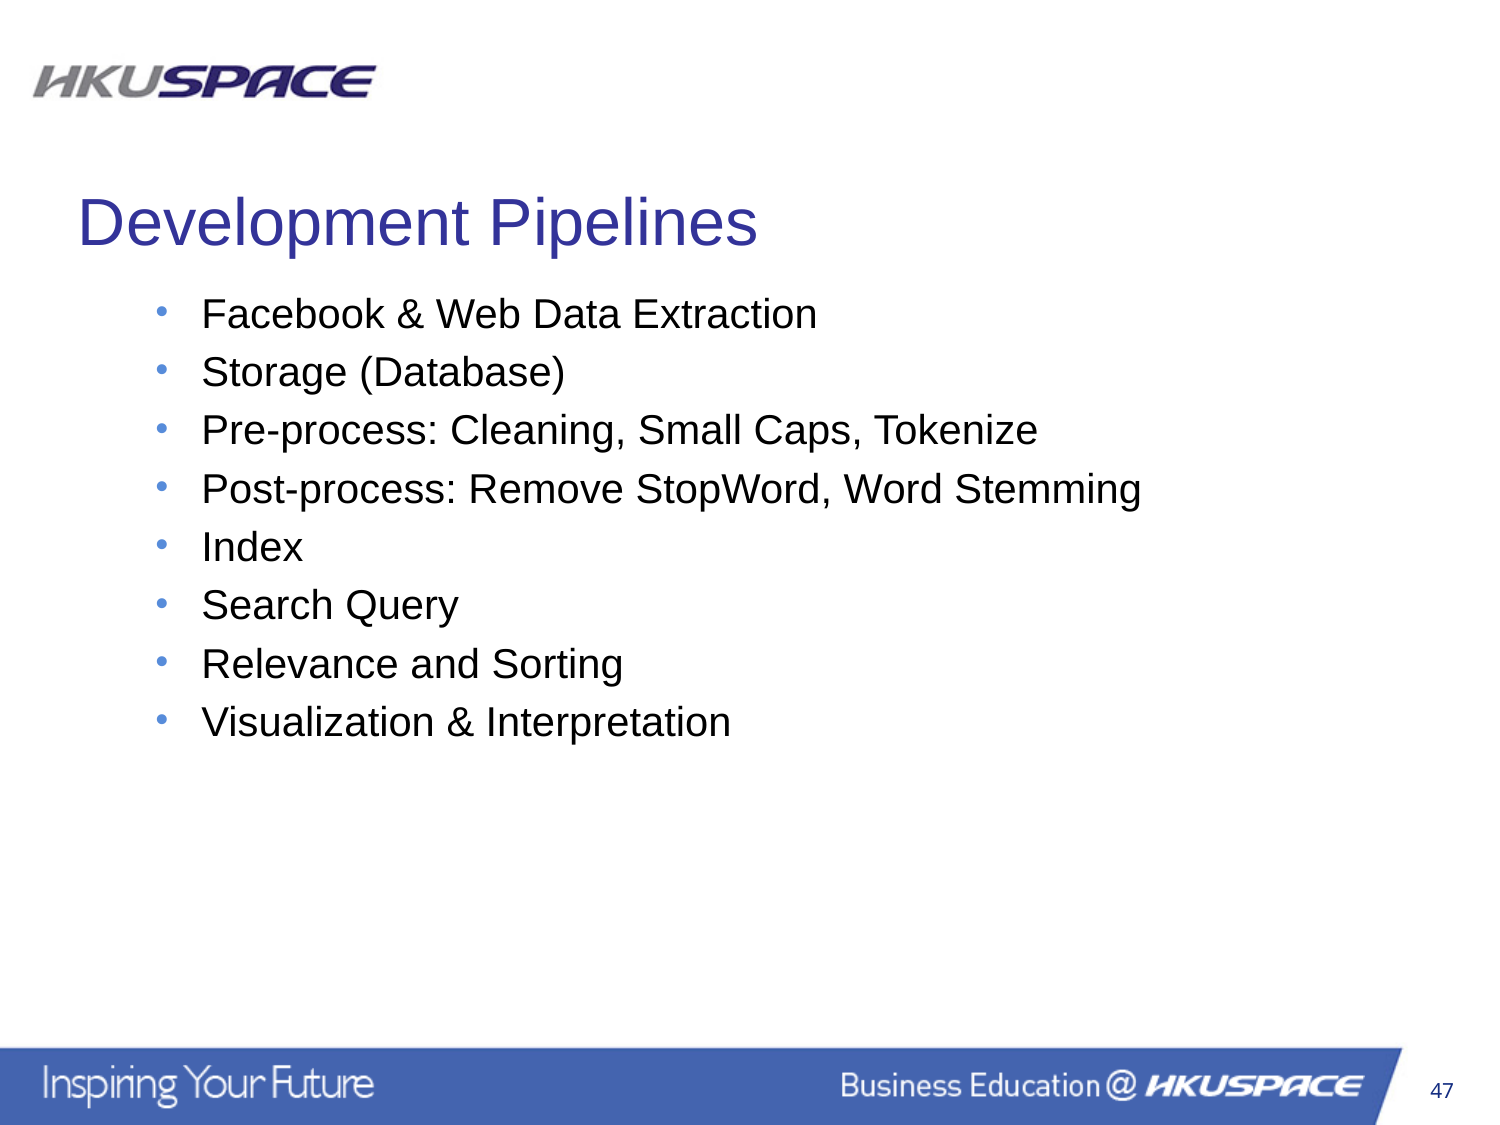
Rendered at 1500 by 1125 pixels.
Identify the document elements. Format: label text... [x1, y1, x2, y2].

slide_number 47 [1415, 1070, 1499, 1125]
picture [0, 0, 1500, 1125]
text_box Facebook & Web Data Extraction Storage (Database) Pre-process: Cleaning, Small Caps, Tokenize Post-process: Remove StopWord, Word Stemming Index Search Query Relevance and Sorting Visualization & Interpretation [64, 278, 1436, 1012]
title Development Pipelines [62, 101, 1388, 266]
